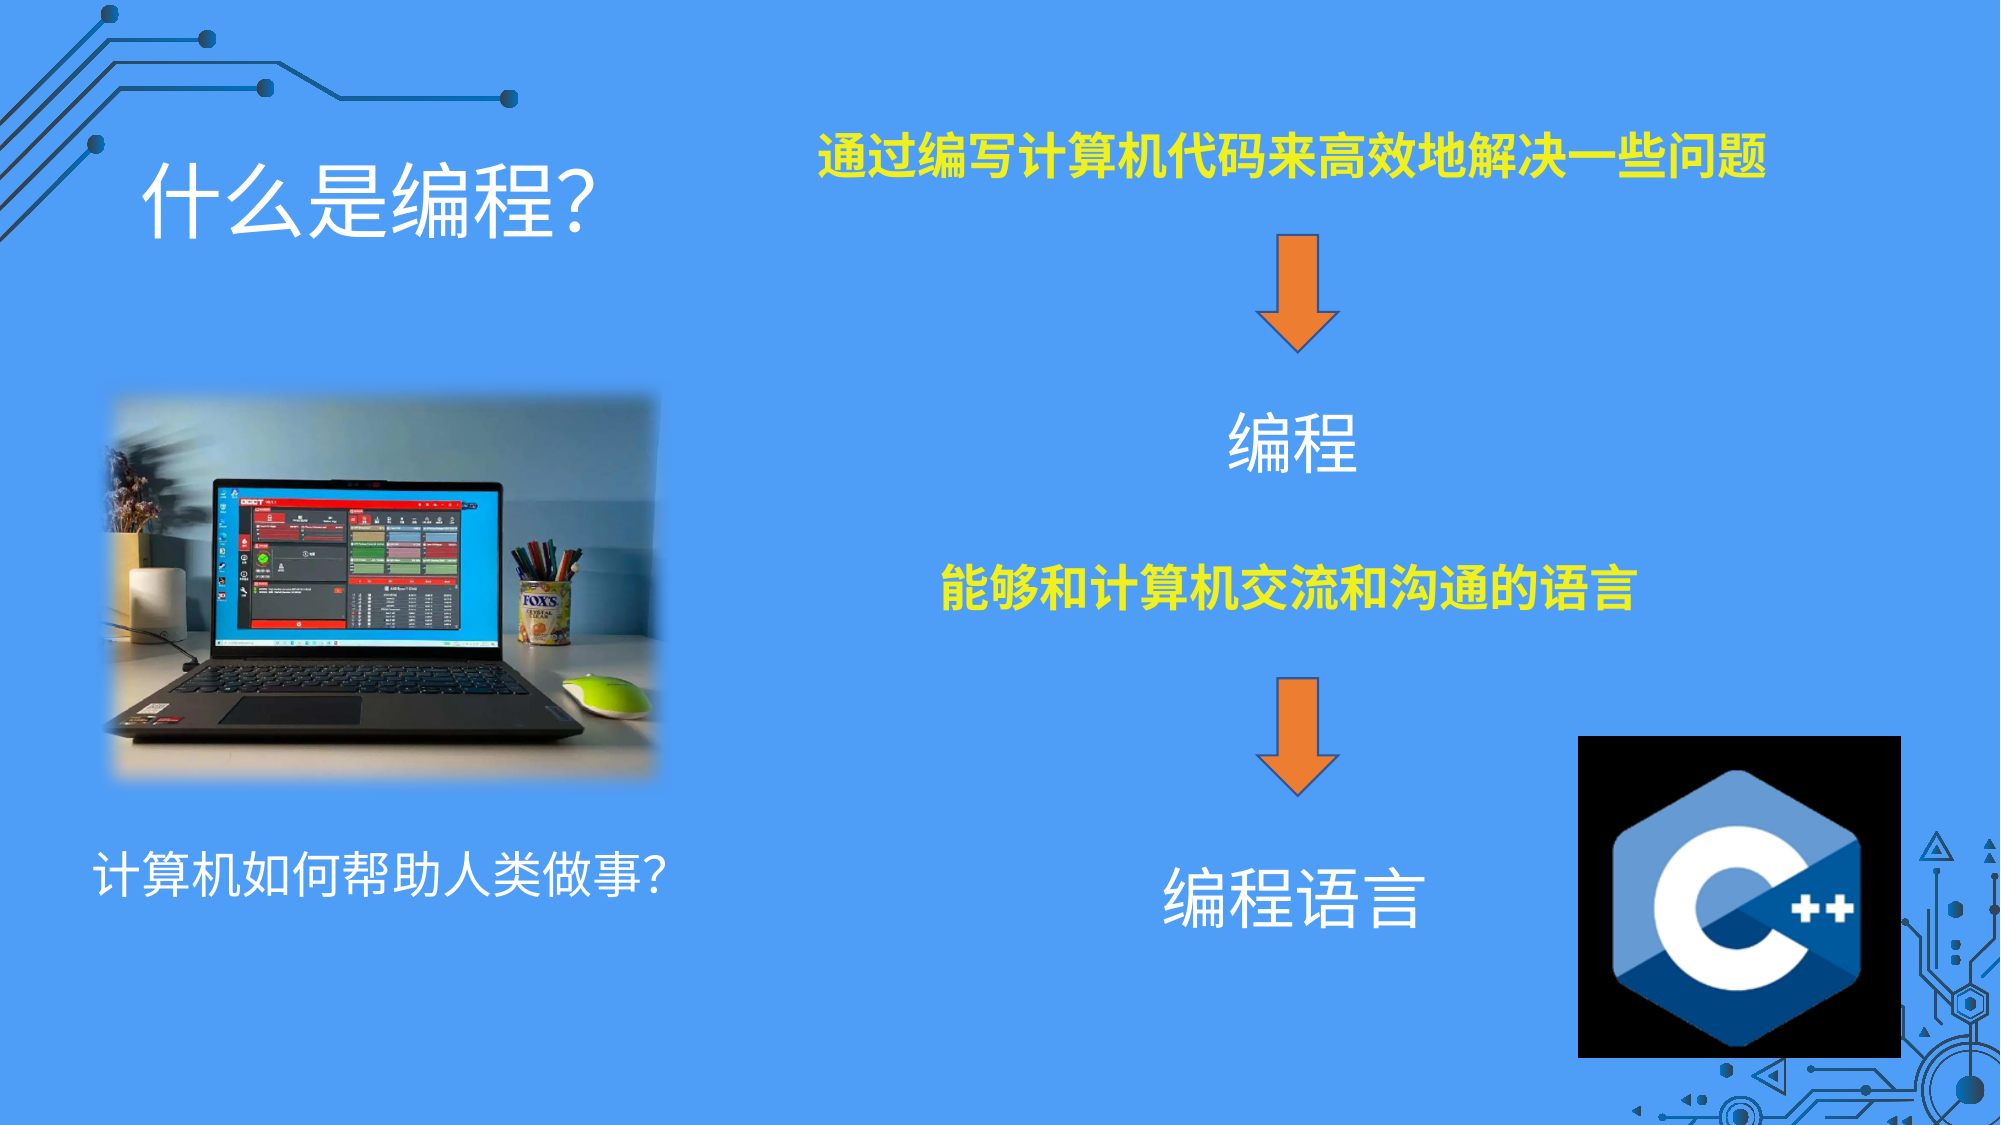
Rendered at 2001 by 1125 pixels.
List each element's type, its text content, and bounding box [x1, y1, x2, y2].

text_box 编程语言 [1146, 849, 1449, 944]
text_box 编程 [1211, 394, 1385, 490]
text_box [1254, 677, 1341, 798]
picture [1578, 736, 1901, 1058]
text_box 计算机如何帮助人类做事？ [77, 836, 673, 911]
text_box [1254, 233, 1341, 354]
text_box 能够和计算机交流和沟通的语言 [924, 549, 1671, 624]
text_box 什么是编程？ [124, 91, 711, 257]
picture [95, 377, 673, 797]
text_box 通过编写计算机代码来高效地解决一些问题 [802, 116, 1793, 192]
